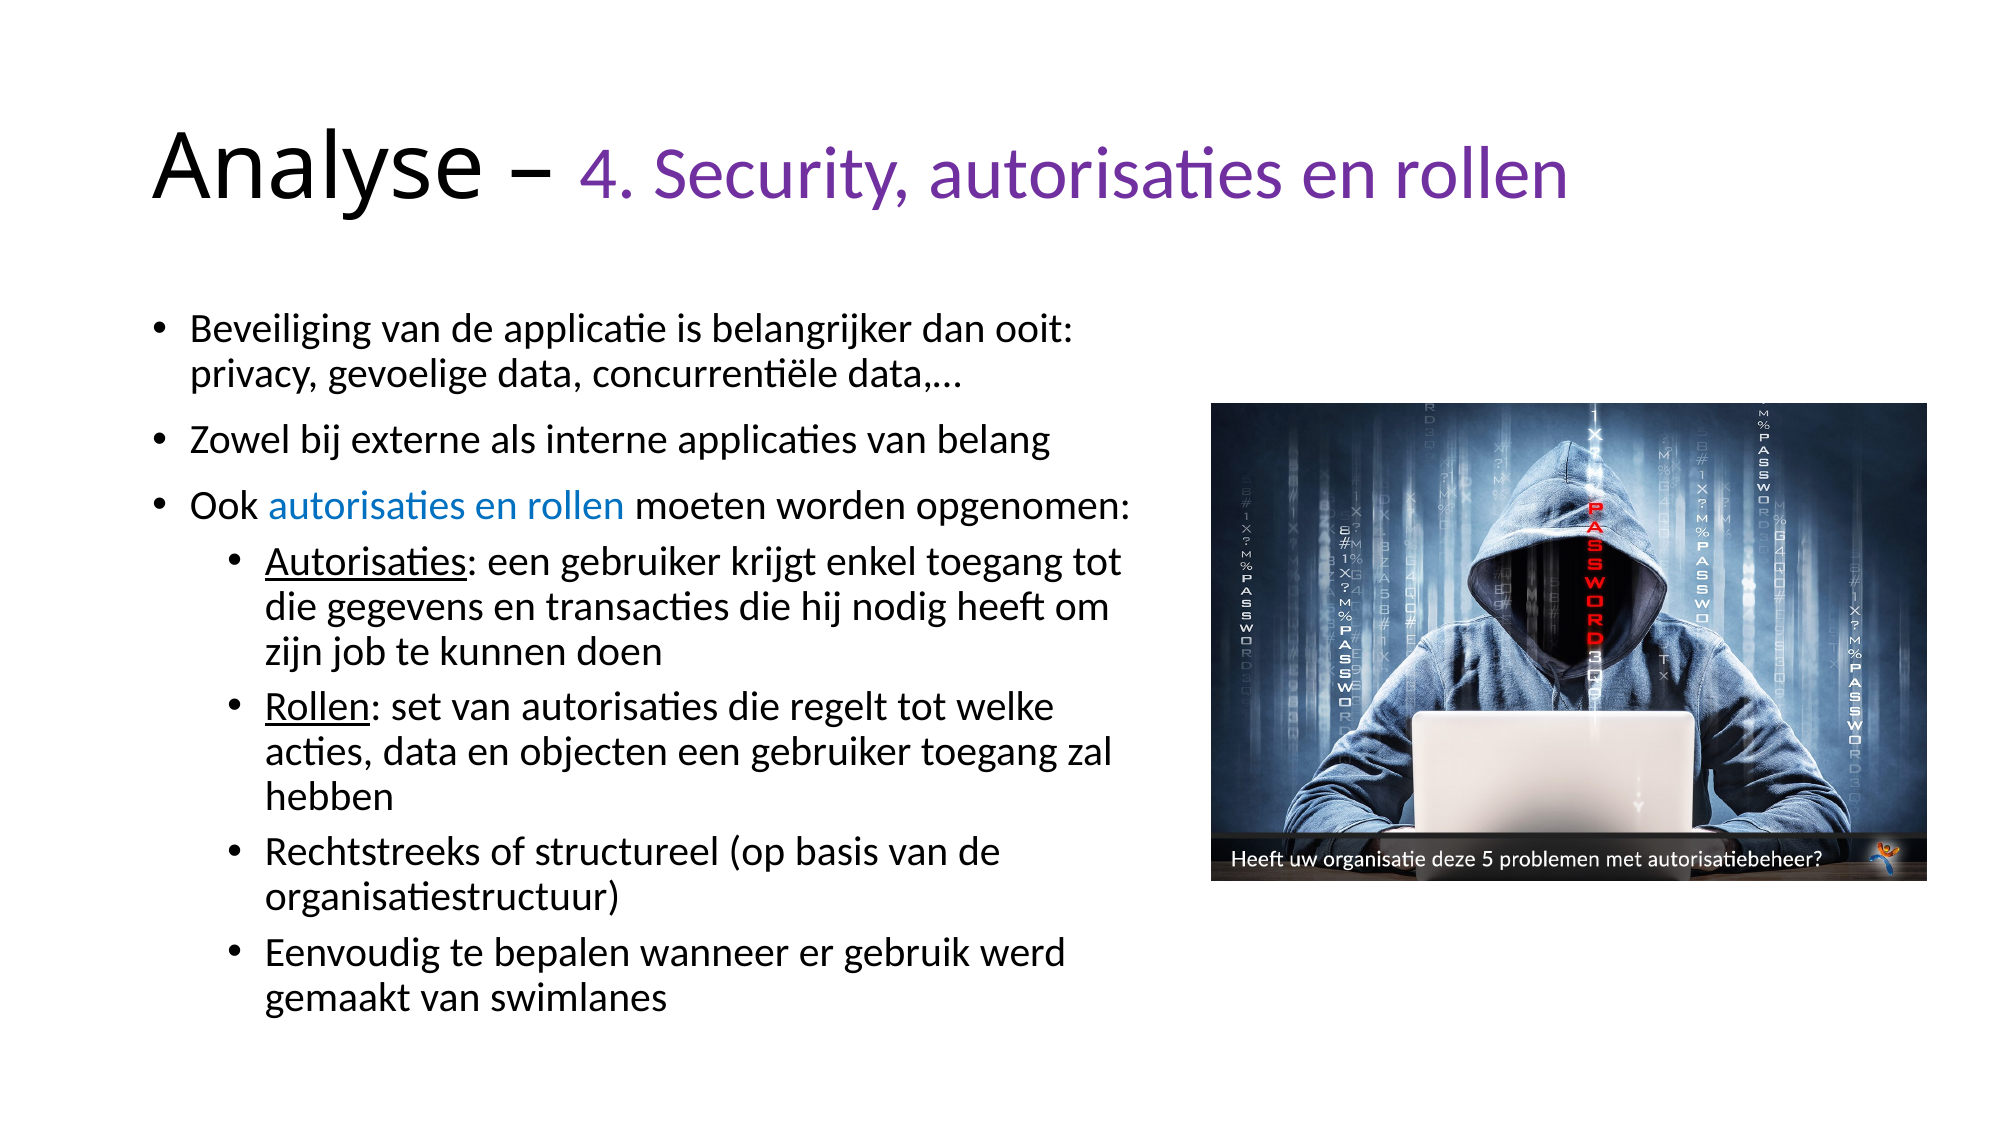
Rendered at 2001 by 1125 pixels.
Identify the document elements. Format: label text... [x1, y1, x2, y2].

title Analyse – 4. Security, autorisaties en rollen [137, 59, 1863, 278]
picture [1211, 403, 1927, 881]
list Beveiliging van de applicatie is belangrijker dan ooit: privacy, gevoelige data, concurrentiële data,… Zowel bij externe als interne applicaties van belang Ook autorisaties en rollen moeten worden opgenomen: Autorisaties: een gebruiker krijgt enkel toegang tot die gegevens en transacties die hij nodig heeft om zijn job te kunnen doen Rollen: set van autorisaties die regelt tot welke acties, data en objecten een gebruiker toegang zal hebben Rechtstreeks of structureel (op basis van de organisatiestructuur) Eenvoudig te bepalen wanneer er gebruik werd gemaakt van swimlanes [137, 299, 1174, 1014]
